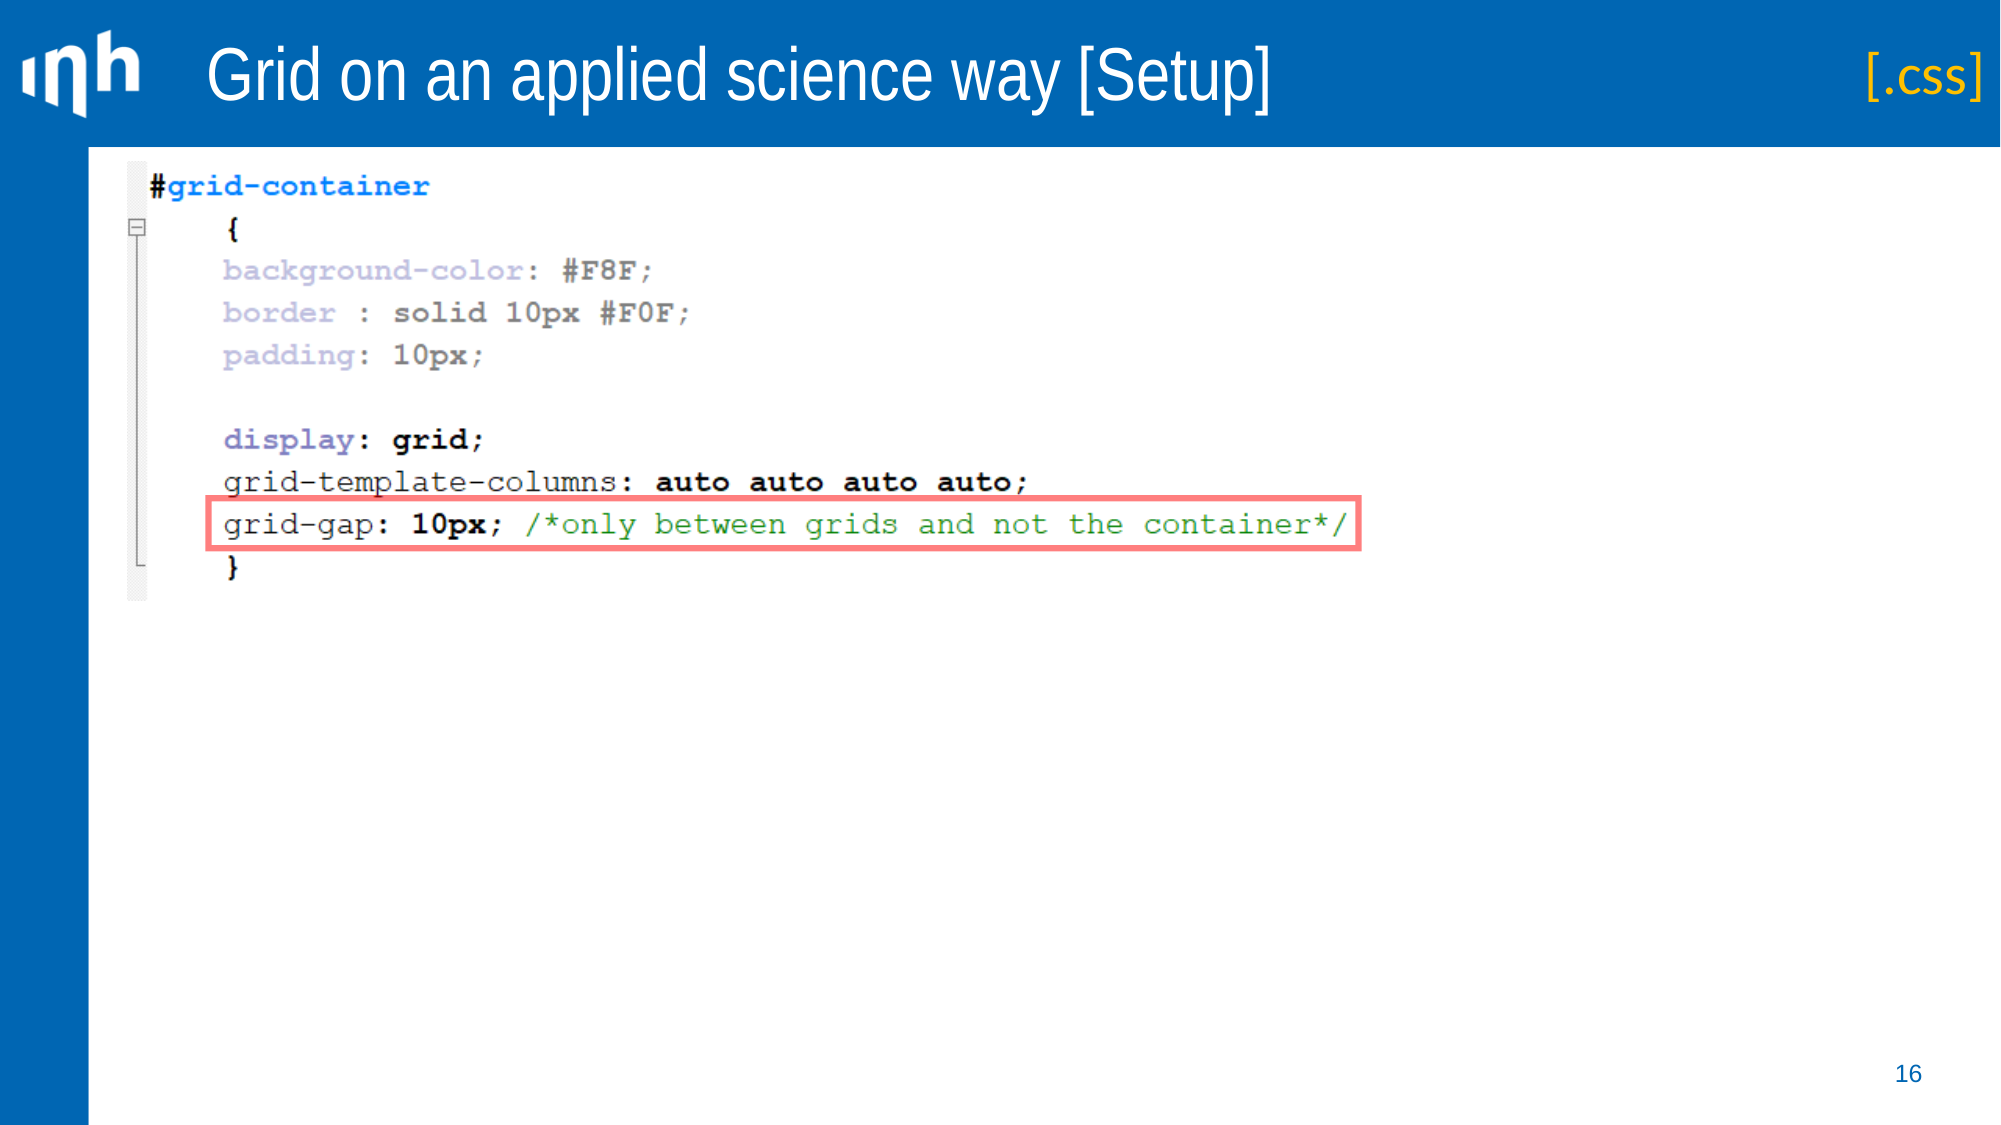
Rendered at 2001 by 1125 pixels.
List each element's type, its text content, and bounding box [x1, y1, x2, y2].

text_box Grid on an applied science way [Setup] [191, 18, 1691, 125]
text_box 16 [1782, 1042, 1938, 1103]
picture [0, 0, 2001, 1125]
text_box [.css] [1755, 28, 2000, 114]
